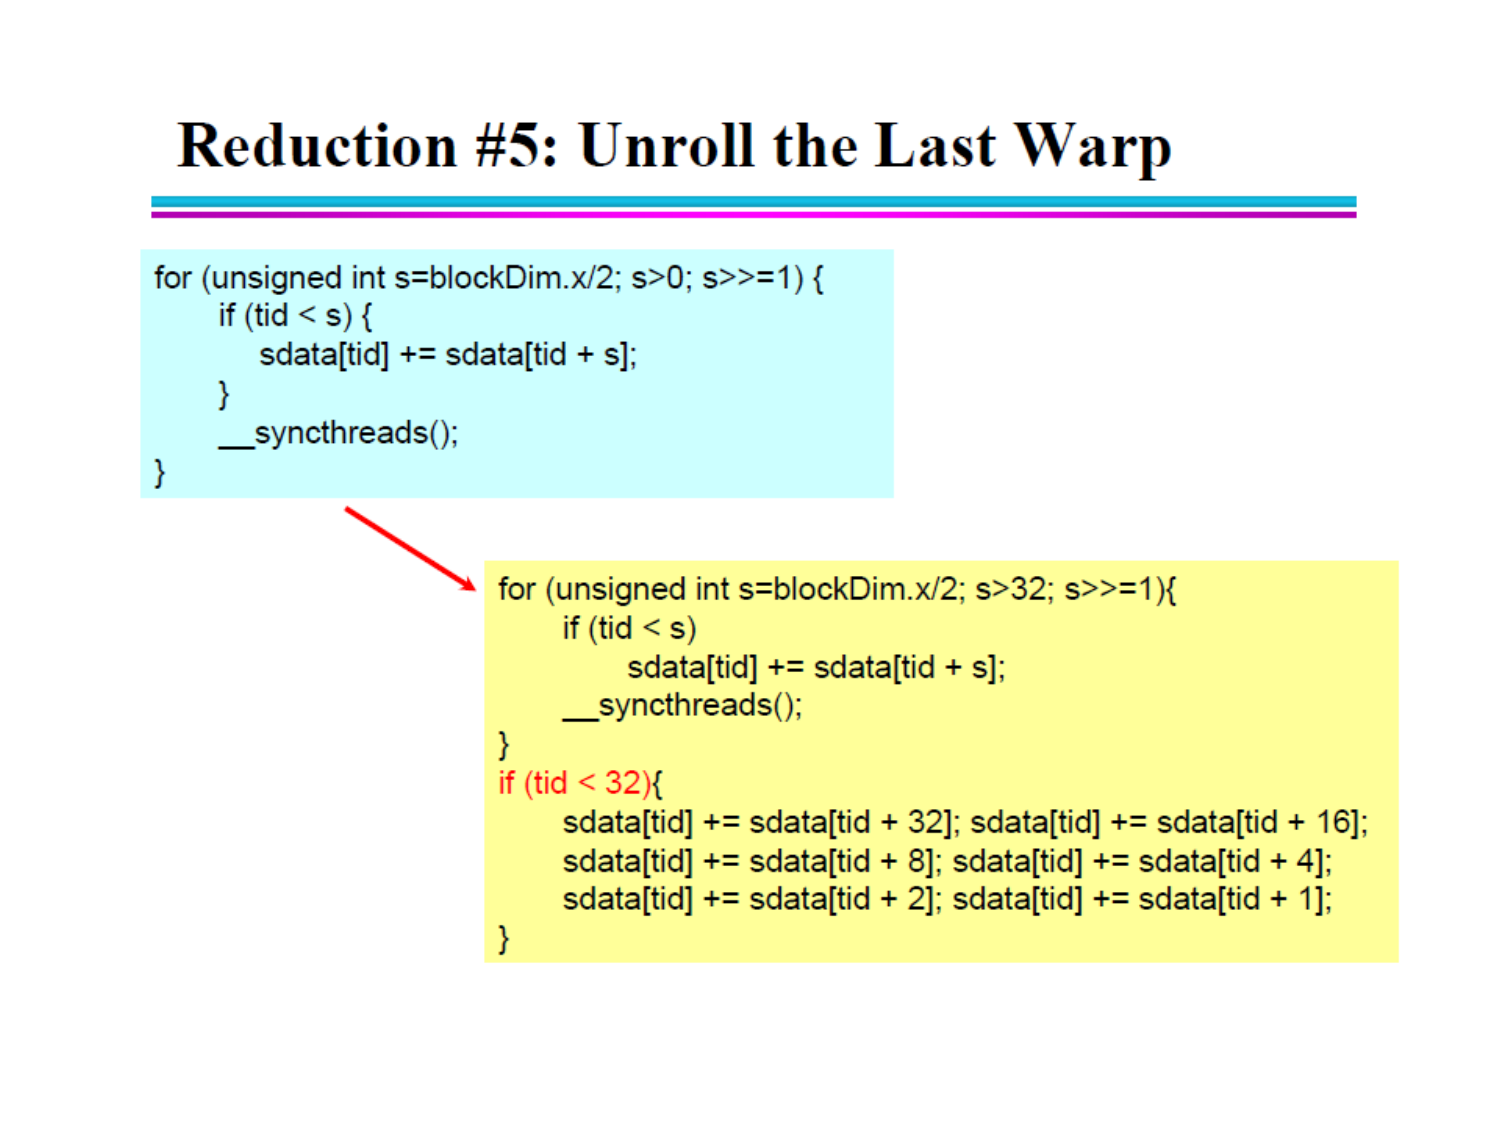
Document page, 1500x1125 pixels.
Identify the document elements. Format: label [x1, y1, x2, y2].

picture [0, 29, 1500, 971]
